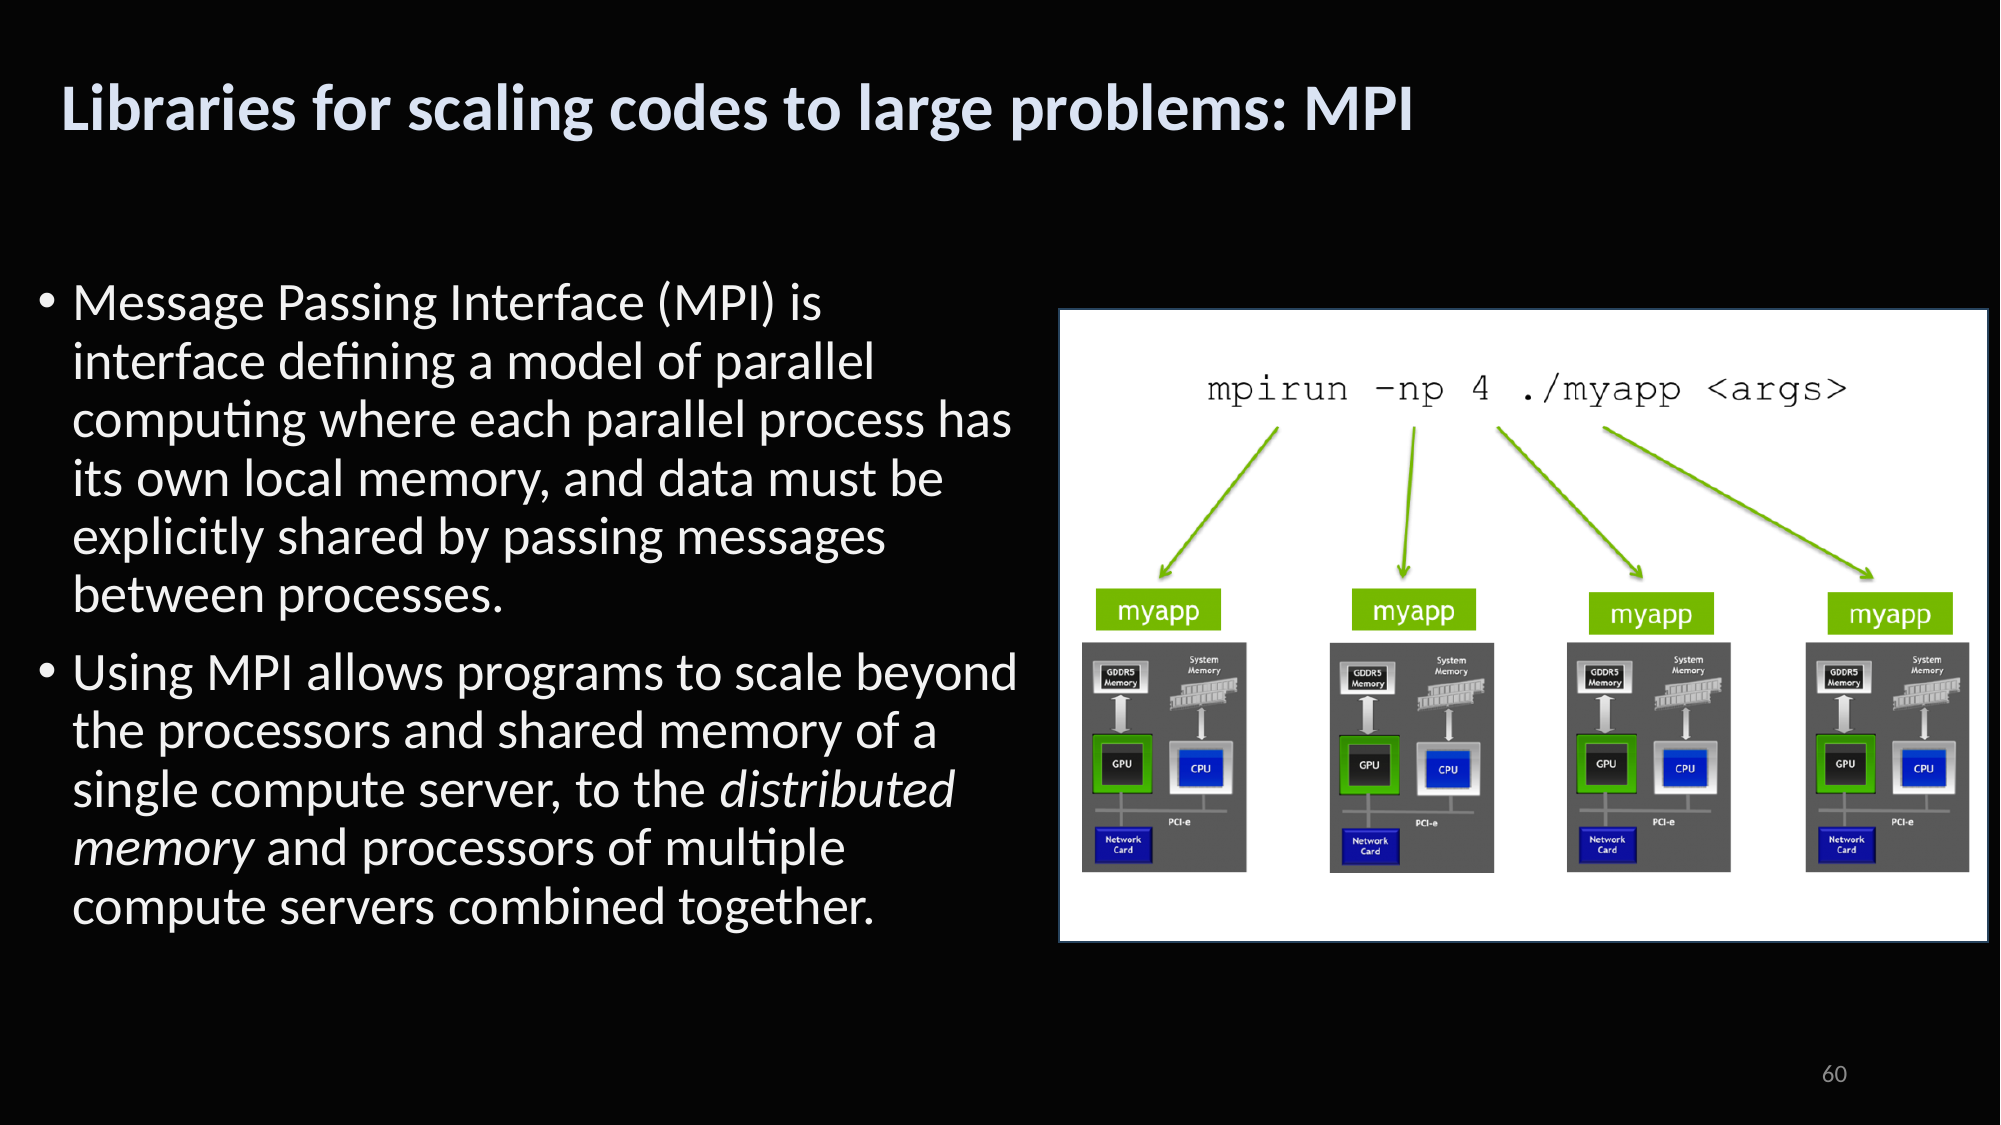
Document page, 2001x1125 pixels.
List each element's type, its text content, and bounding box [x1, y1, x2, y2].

picture [1082, 352, 1974, 873]
slide_number 60 [1412, 1042, 1863, 1103]
text_box [1058, 308, 1989, 943]
list Message Passing Interface (MPI) is interface defining a model of parallel computing where each parallel process has its own local memory, and data must be explicitly shared by passing messages between processes. Using MPI allows programs to scale beyond the processors and shared memory of a single compute server, to the distributed memory and processors of multiple compute servers combined together. [22, 266, 1038, 1008]
title Libraries for scaling codes to large problems: MPI [46, 0, 1772, 218]
